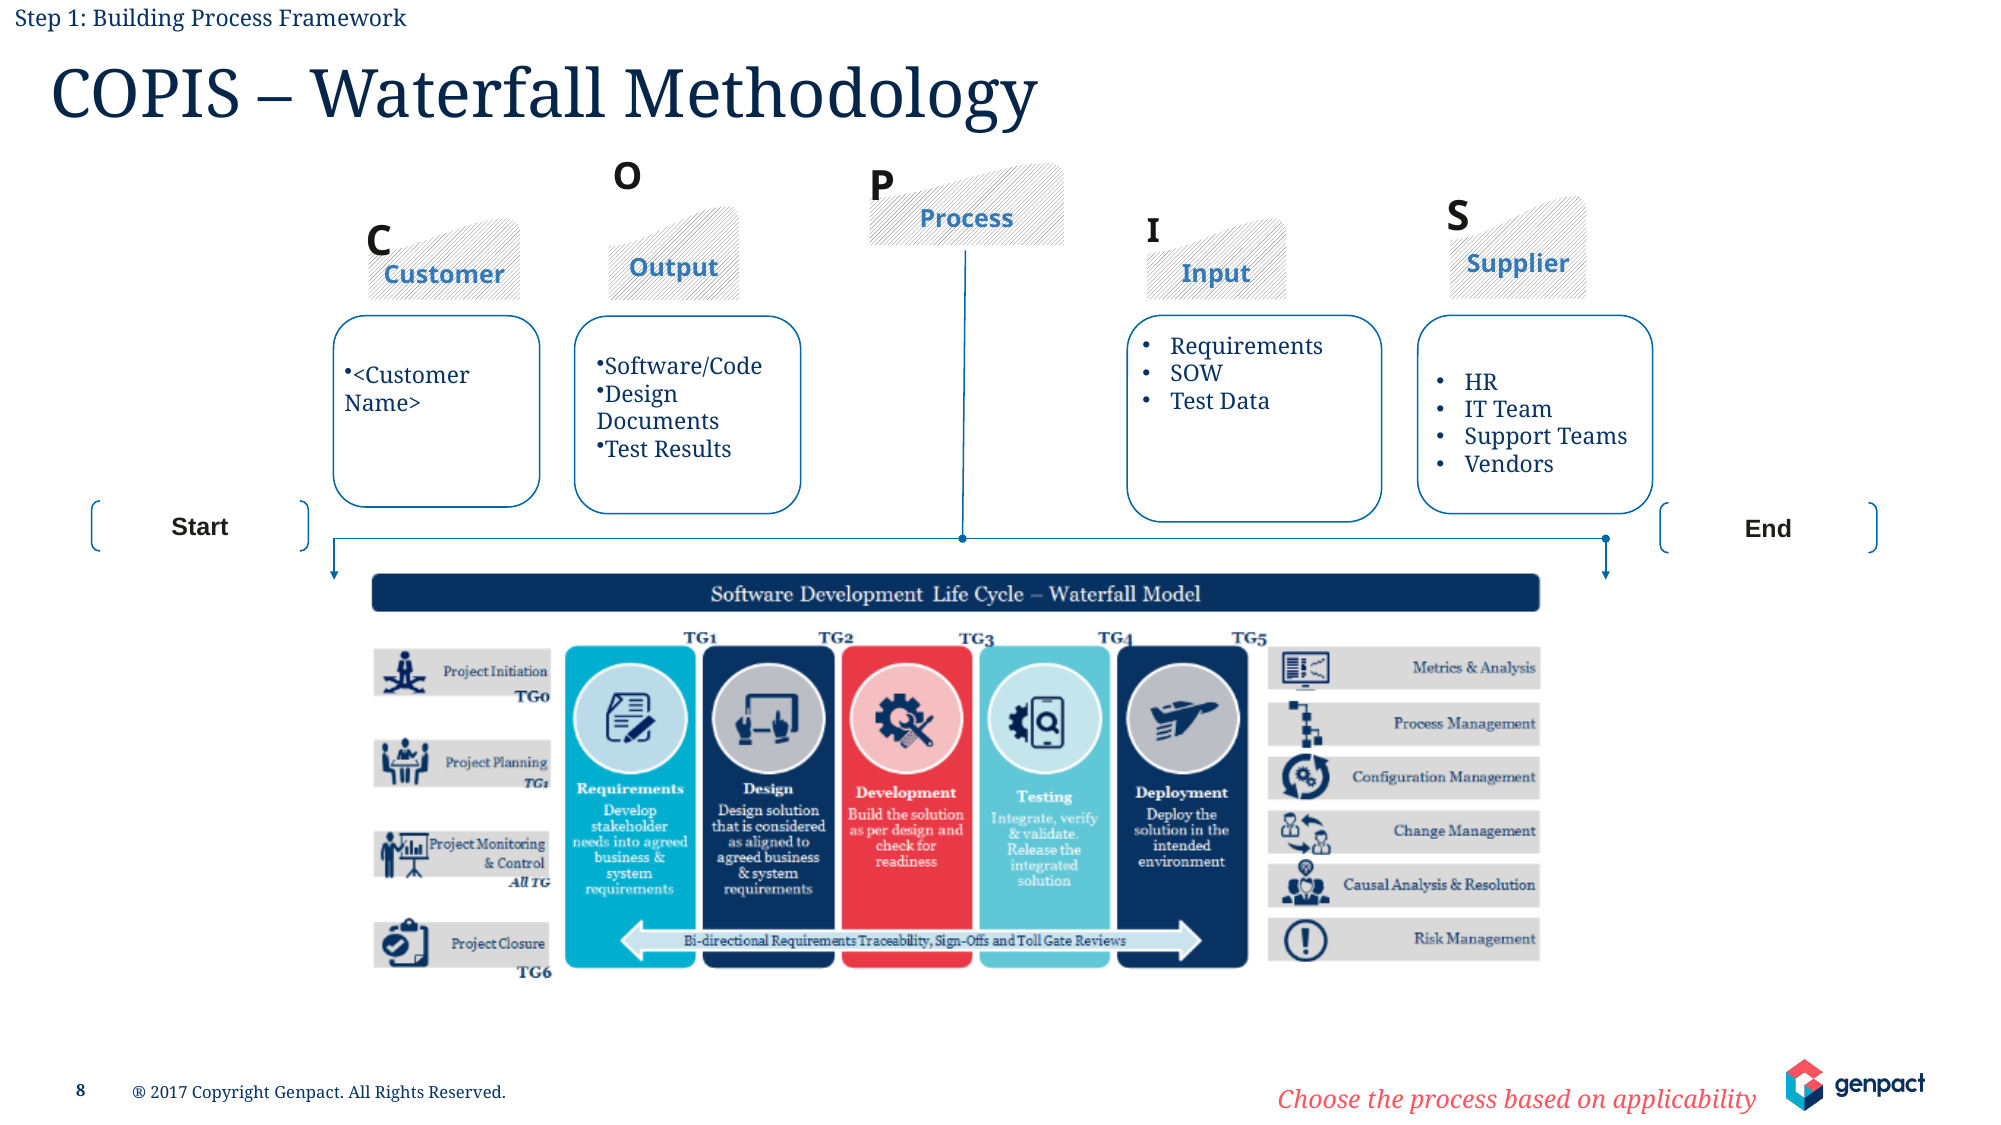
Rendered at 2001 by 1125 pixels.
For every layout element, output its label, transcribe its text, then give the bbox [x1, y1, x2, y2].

text_box Step 1: Building Process Framework [0, 0, 817, 39]
text_box HR IT Team Support Teams Vendors [1421, 359, 1653, 485]
text_box End [1660, 502, 1877, 553]
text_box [857, 150, 1065, 246]
text_box Start [91, 500, 309, 552]
text_box Choose the process based on applicability [1262, 1076, 1783, 1122]
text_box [598, 144, 740, 301]
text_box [1441, 180, 1587, 299]
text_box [1133, 201, 1287, 300]
text_box <Customer Name> [329, 353, 539, 424]
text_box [962, 254, 966, 537]
text_box Requirements SOW Test Data [1127, 323, 1382, 422]
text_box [359, 206, 521, 300]
picture [1786, 1059, 1925, 1111]
text_box [1417, 315, 1653, 514]
text_box [1127, 422, 1382, 522]
text_box COPIS – Waterfall Methodology [35, 43, 1653, 139]
picture [360, 559, 1549, 984]
text_box Software/Code Design Documents Test Results [581, 344, 804, 470]
text_box [574, 316, 801, 514]
text_box [1140, 315, 1369, 323]
text_box [333, 315, 540, 507]
